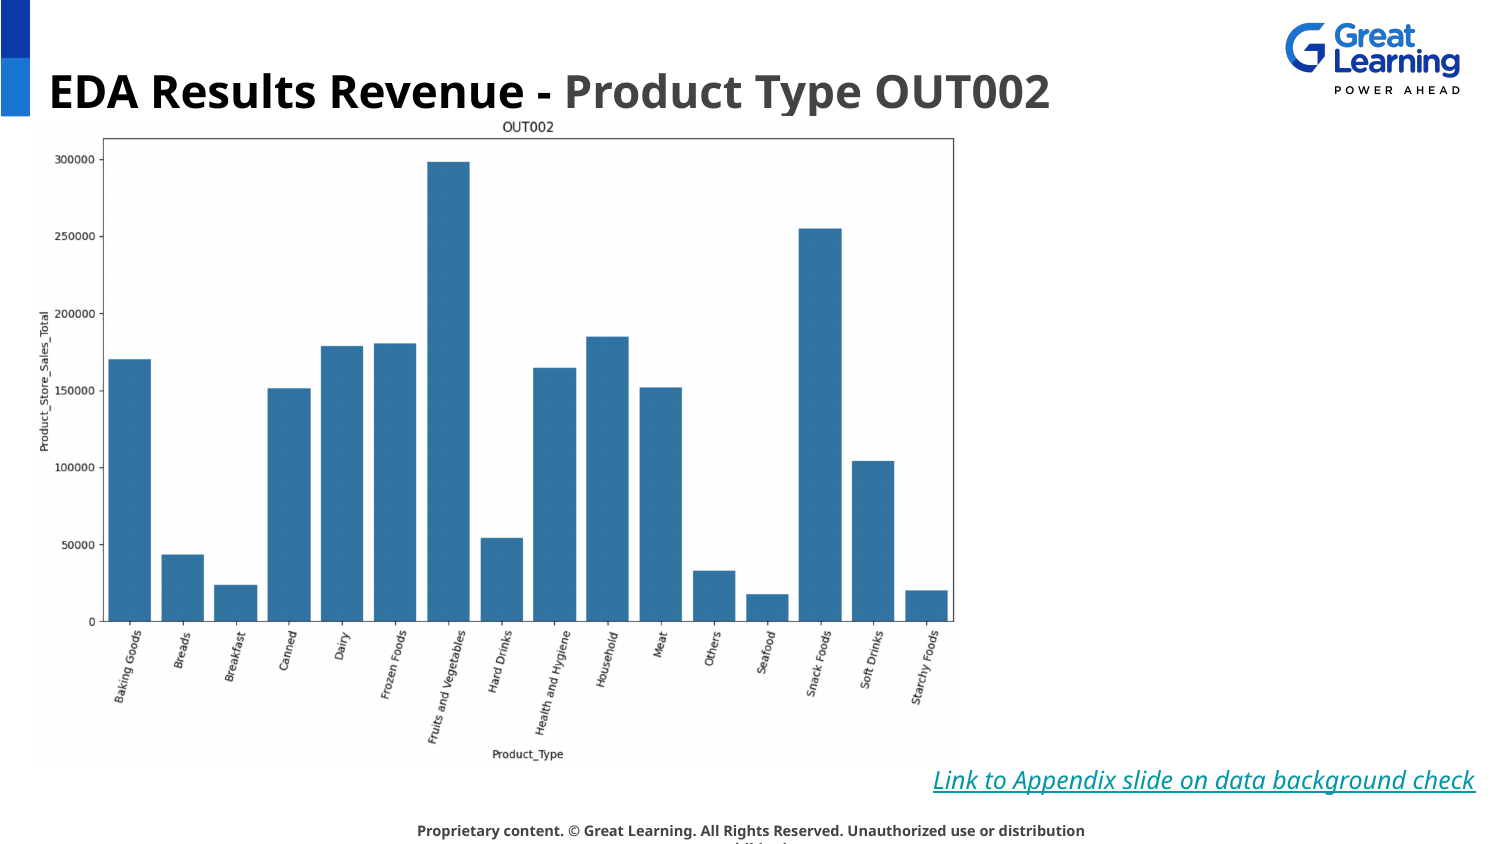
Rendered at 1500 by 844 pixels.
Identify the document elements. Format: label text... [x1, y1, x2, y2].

picture [1258, 11, 1487, 106]
title EDA Results Revenue - Product Type OUT002 [33, 47, 1431, 142]
picture [32, 116, 959, 769]
text_box Link to Appendix slide on data background check [668, 749, 1491, 810]
